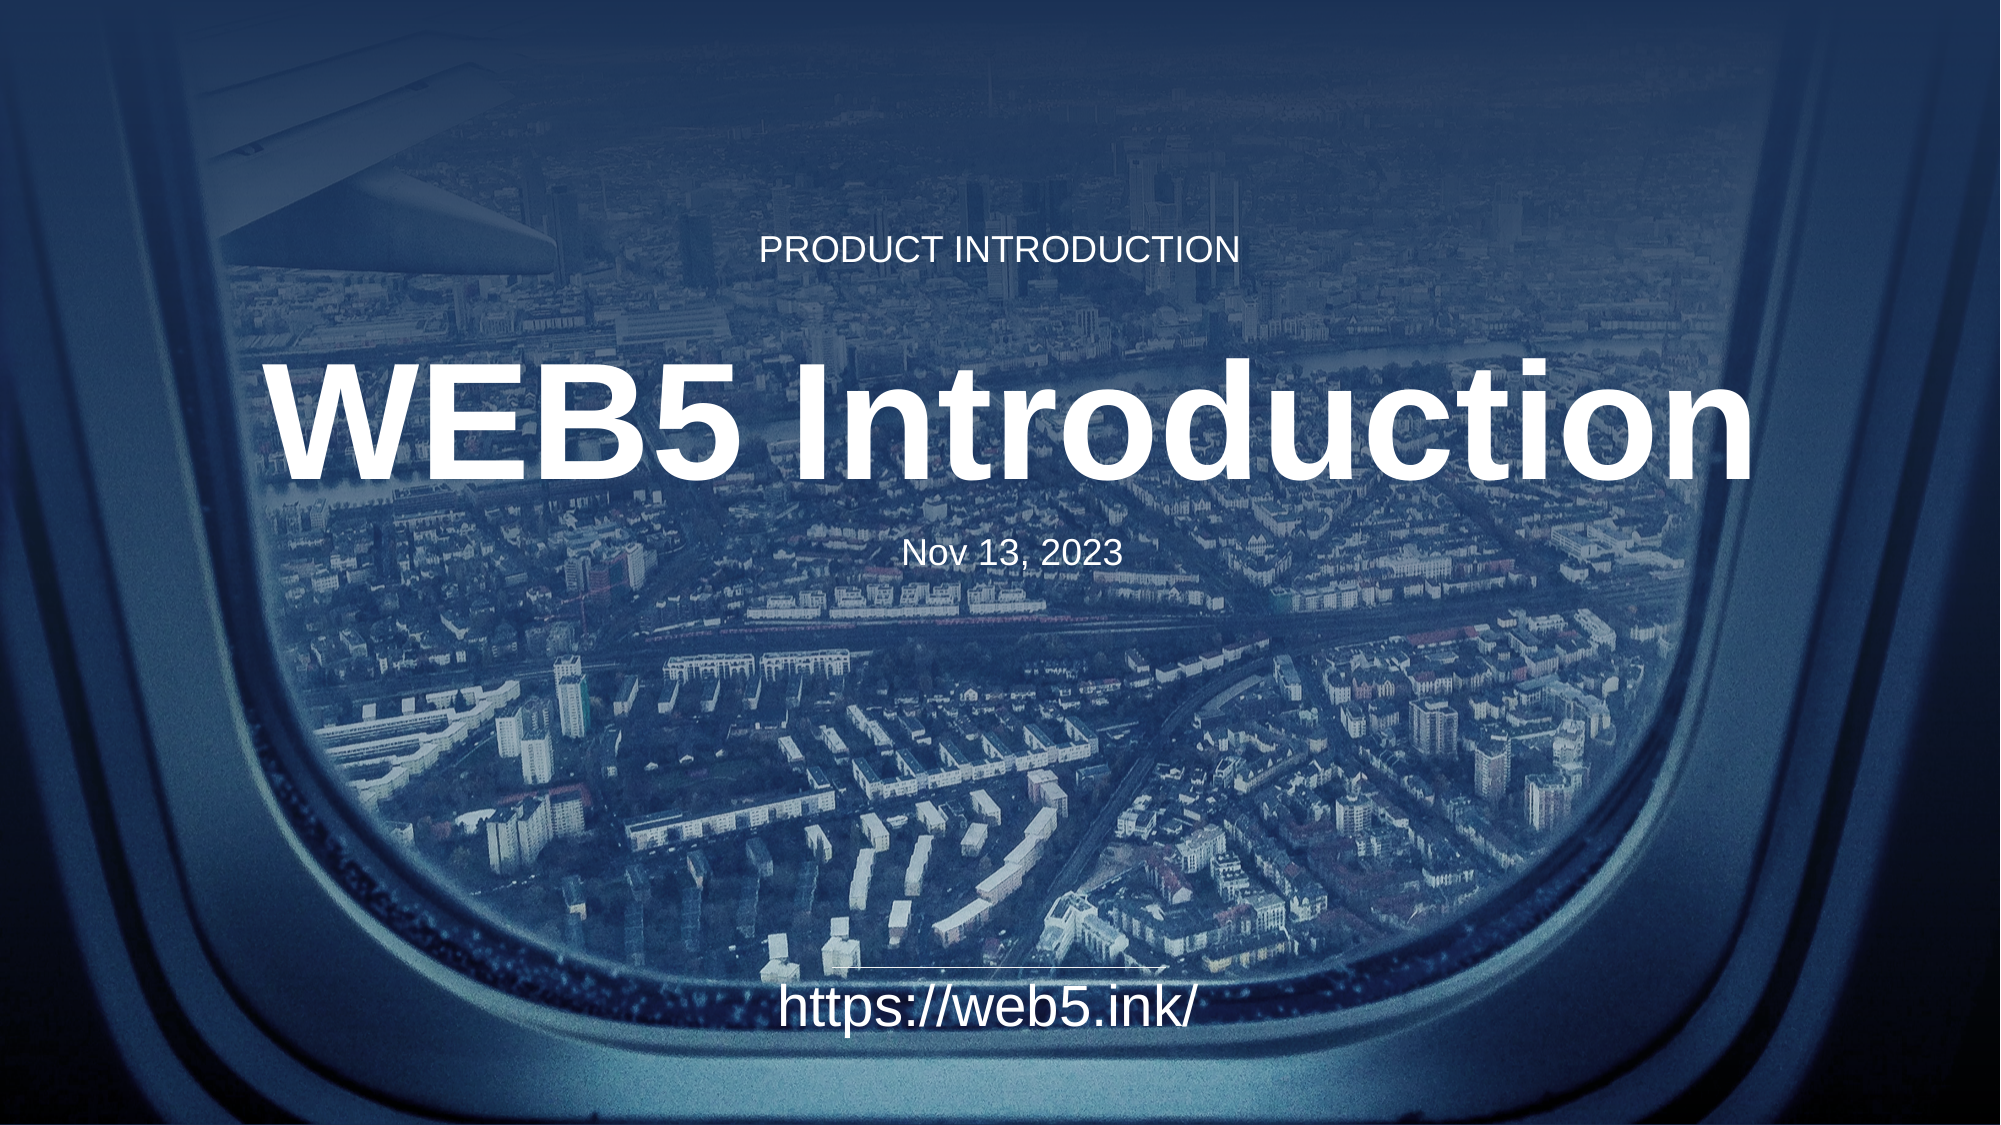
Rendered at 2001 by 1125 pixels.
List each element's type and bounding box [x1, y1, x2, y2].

picture [0, 0, 2000, 1125]
text_box [762, 960, 1214, 1045]
